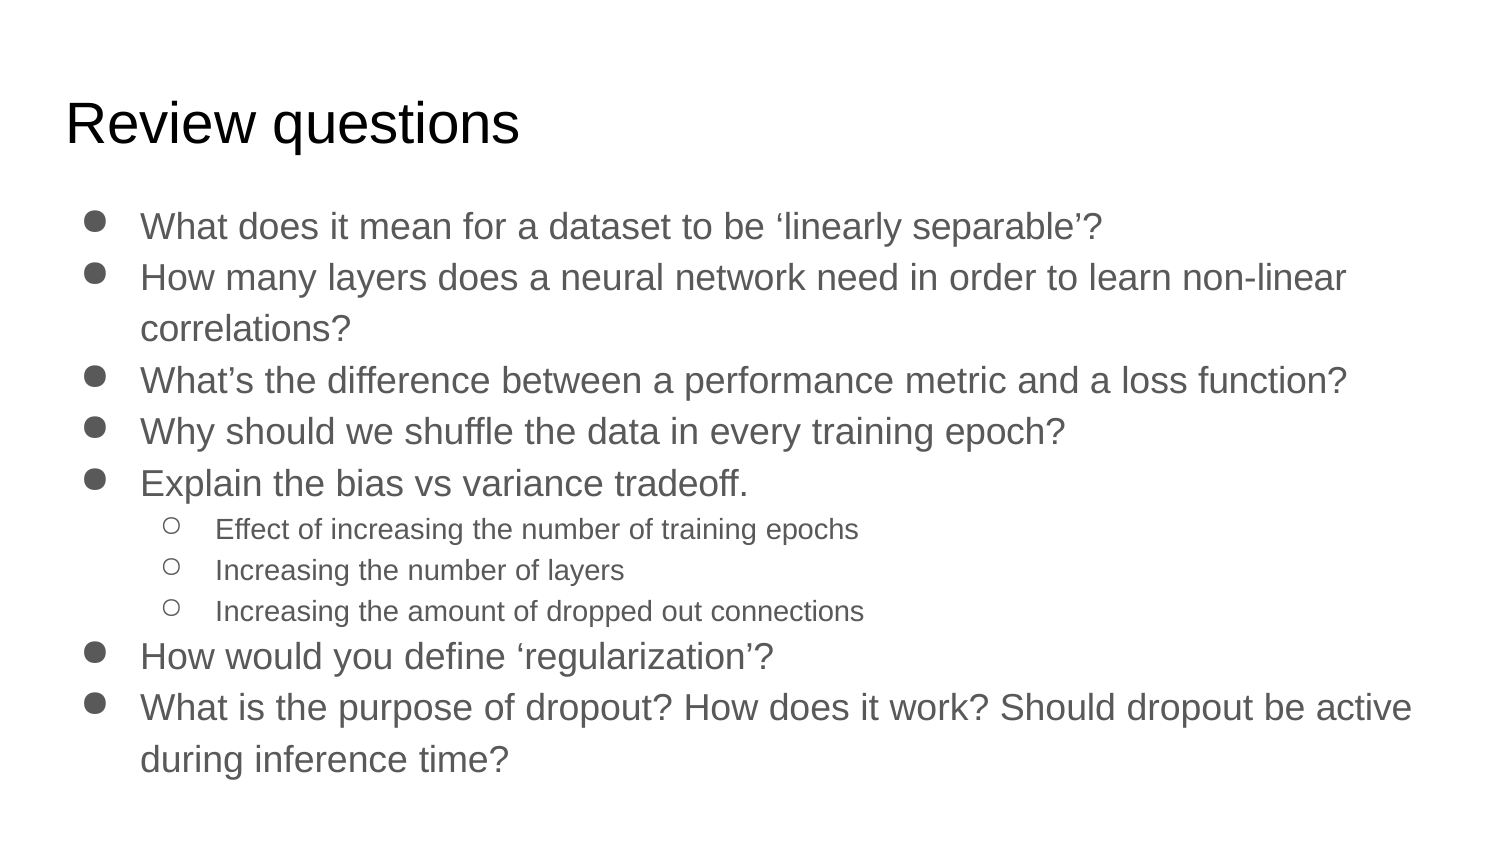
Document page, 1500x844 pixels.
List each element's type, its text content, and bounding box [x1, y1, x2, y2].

text_box What does it mean for a dataset to be ‘linearly separable’? How many layers does a neural network need in order to learn non-linear correlations? What’s the difference between a performance metric and a loss function? Why should we shuffle the data in every training epoch? Explain the bias vs variance tradeoff. Effect of increasing the number of training epochs Increasing the number of layers Increasing the amount of dropped out connections How would you define ‘regularization’? What is the purpose of dropout? How does it work? Should dropout be active during inference time? [77, 192, 1417, 780]
title Review questions [63, 82, 1332, 226]
